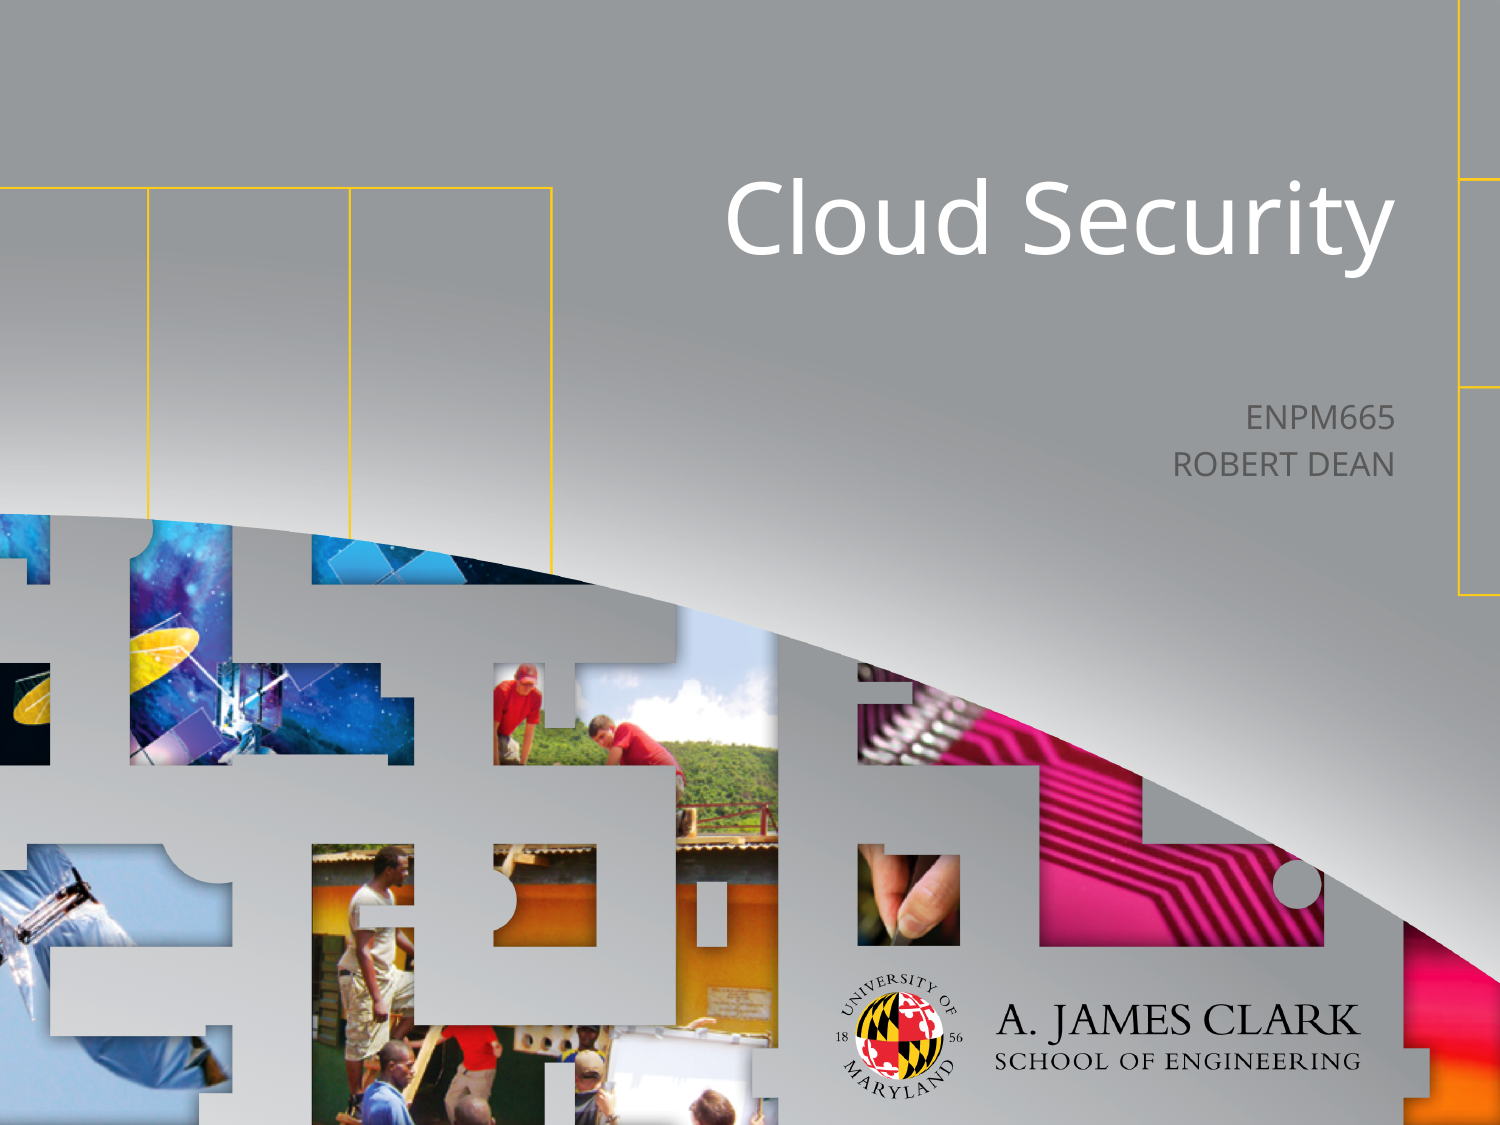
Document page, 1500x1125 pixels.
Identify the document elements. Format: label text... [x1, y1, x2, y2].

title Cloud Security [601, 147, 1412, 388]
picture [0, 0, 1500, 1125]
subtitle ENPM665 Robert Dean [587, 388, 1412, 573]
